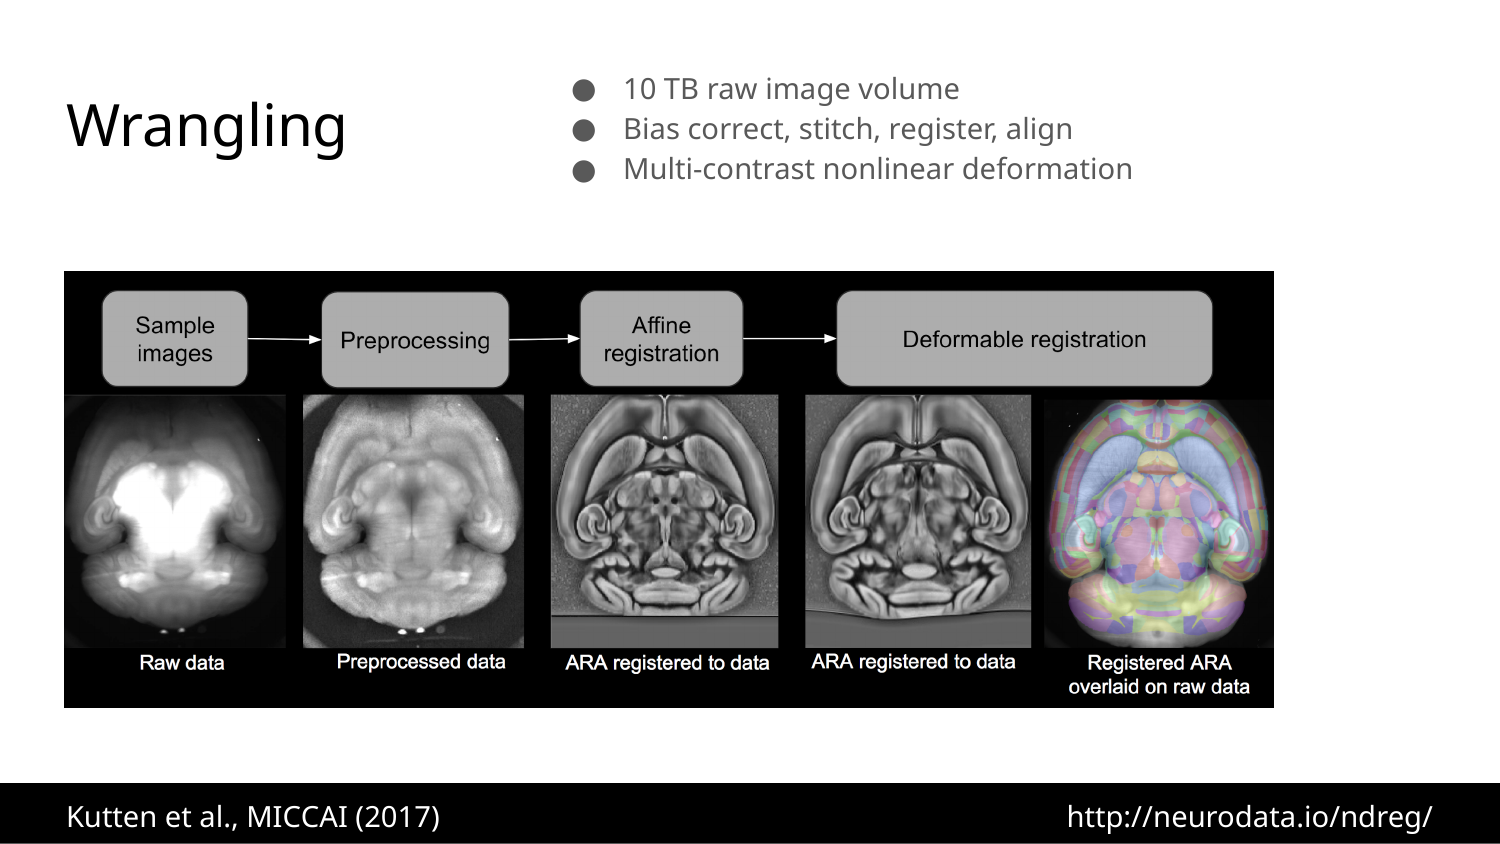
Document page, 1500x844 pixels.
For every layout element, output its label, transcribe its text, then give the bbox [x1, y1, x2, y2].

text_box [0, 782, 1500, 844]
title Wrangling [51, 72, 533, 167]
list 10 TB raw image volume Bias correct, stitch, register, align Multi-contrast nonlinear deformation [533, 49, 1500, 611]
picture [64, 270, 1274, 708]
